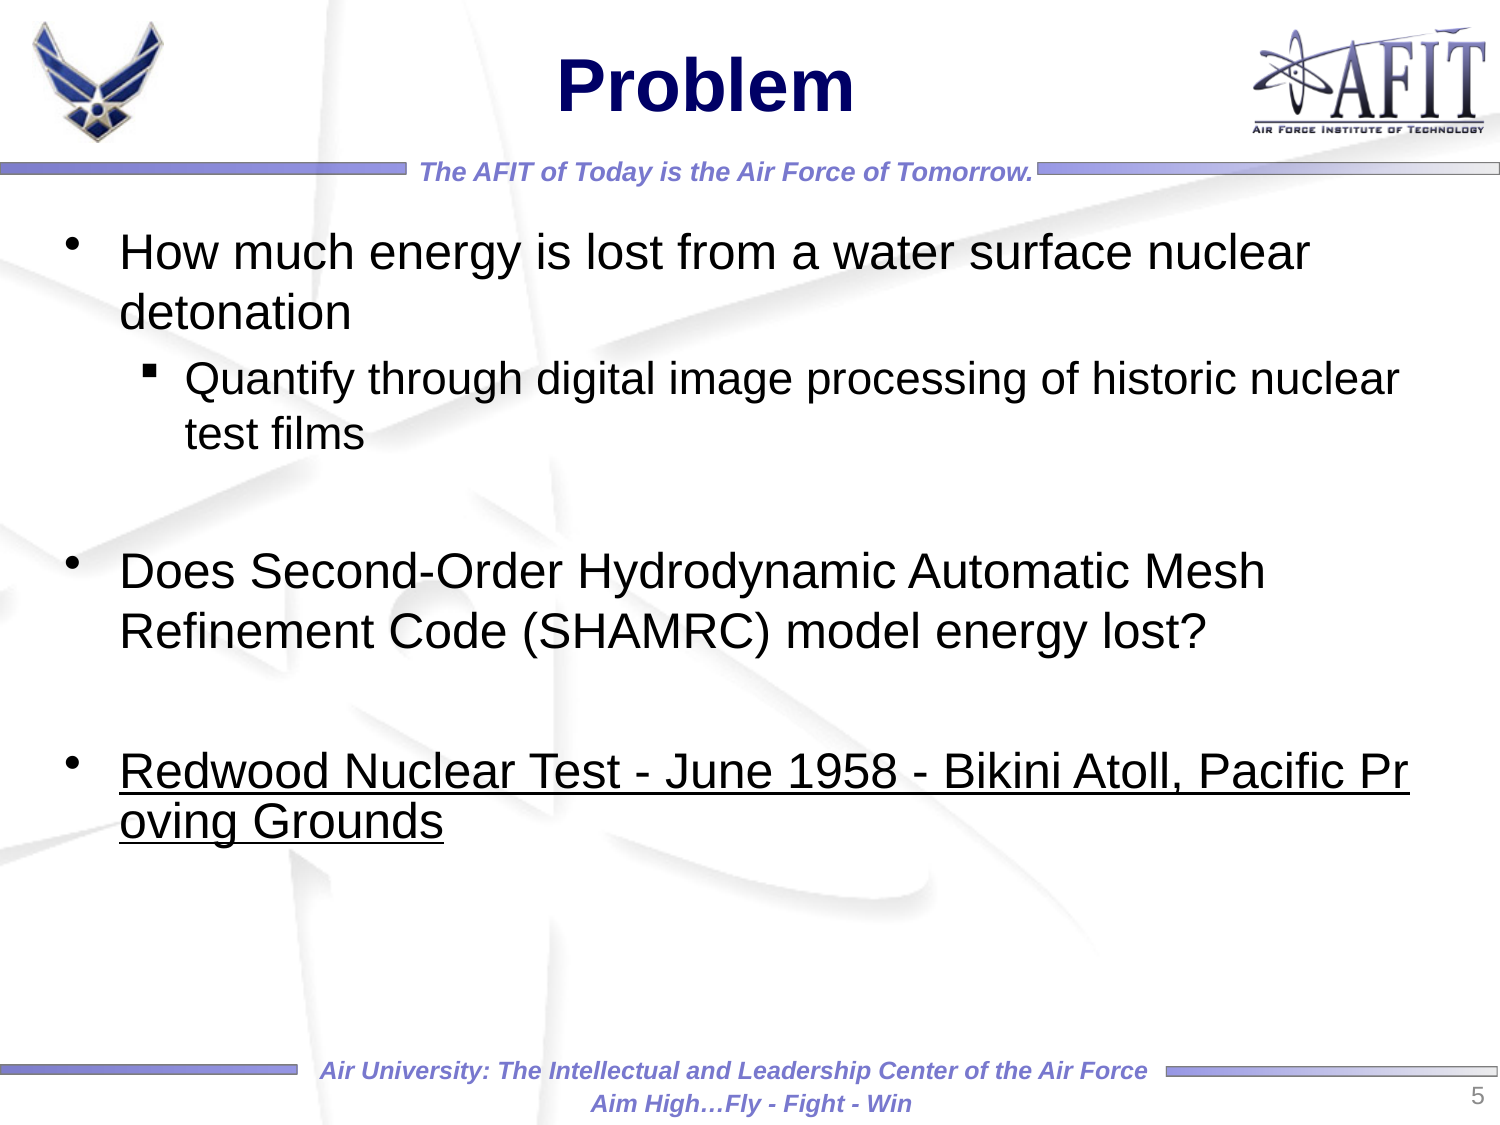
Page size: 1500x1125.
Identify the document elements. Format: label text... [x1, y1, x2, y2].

title Problem [162, 0, 1251, 163]
picture [32, 21, 162, 143]
slide_number 5 [1149, 1065, 1500, 1125]
list How much energy is lost from a water surface nuclear detonation Quantify through digital image processing of historic nuclear test films Does Second-Order Hydrodynamic Automatic Mesh Refinement Code (SHAMRC) model energy lost? Redwood Nuclear Test - June 1958 - Bikini Atoll, Pacific Proving Grounds [50, 212, 1450, 1013]
